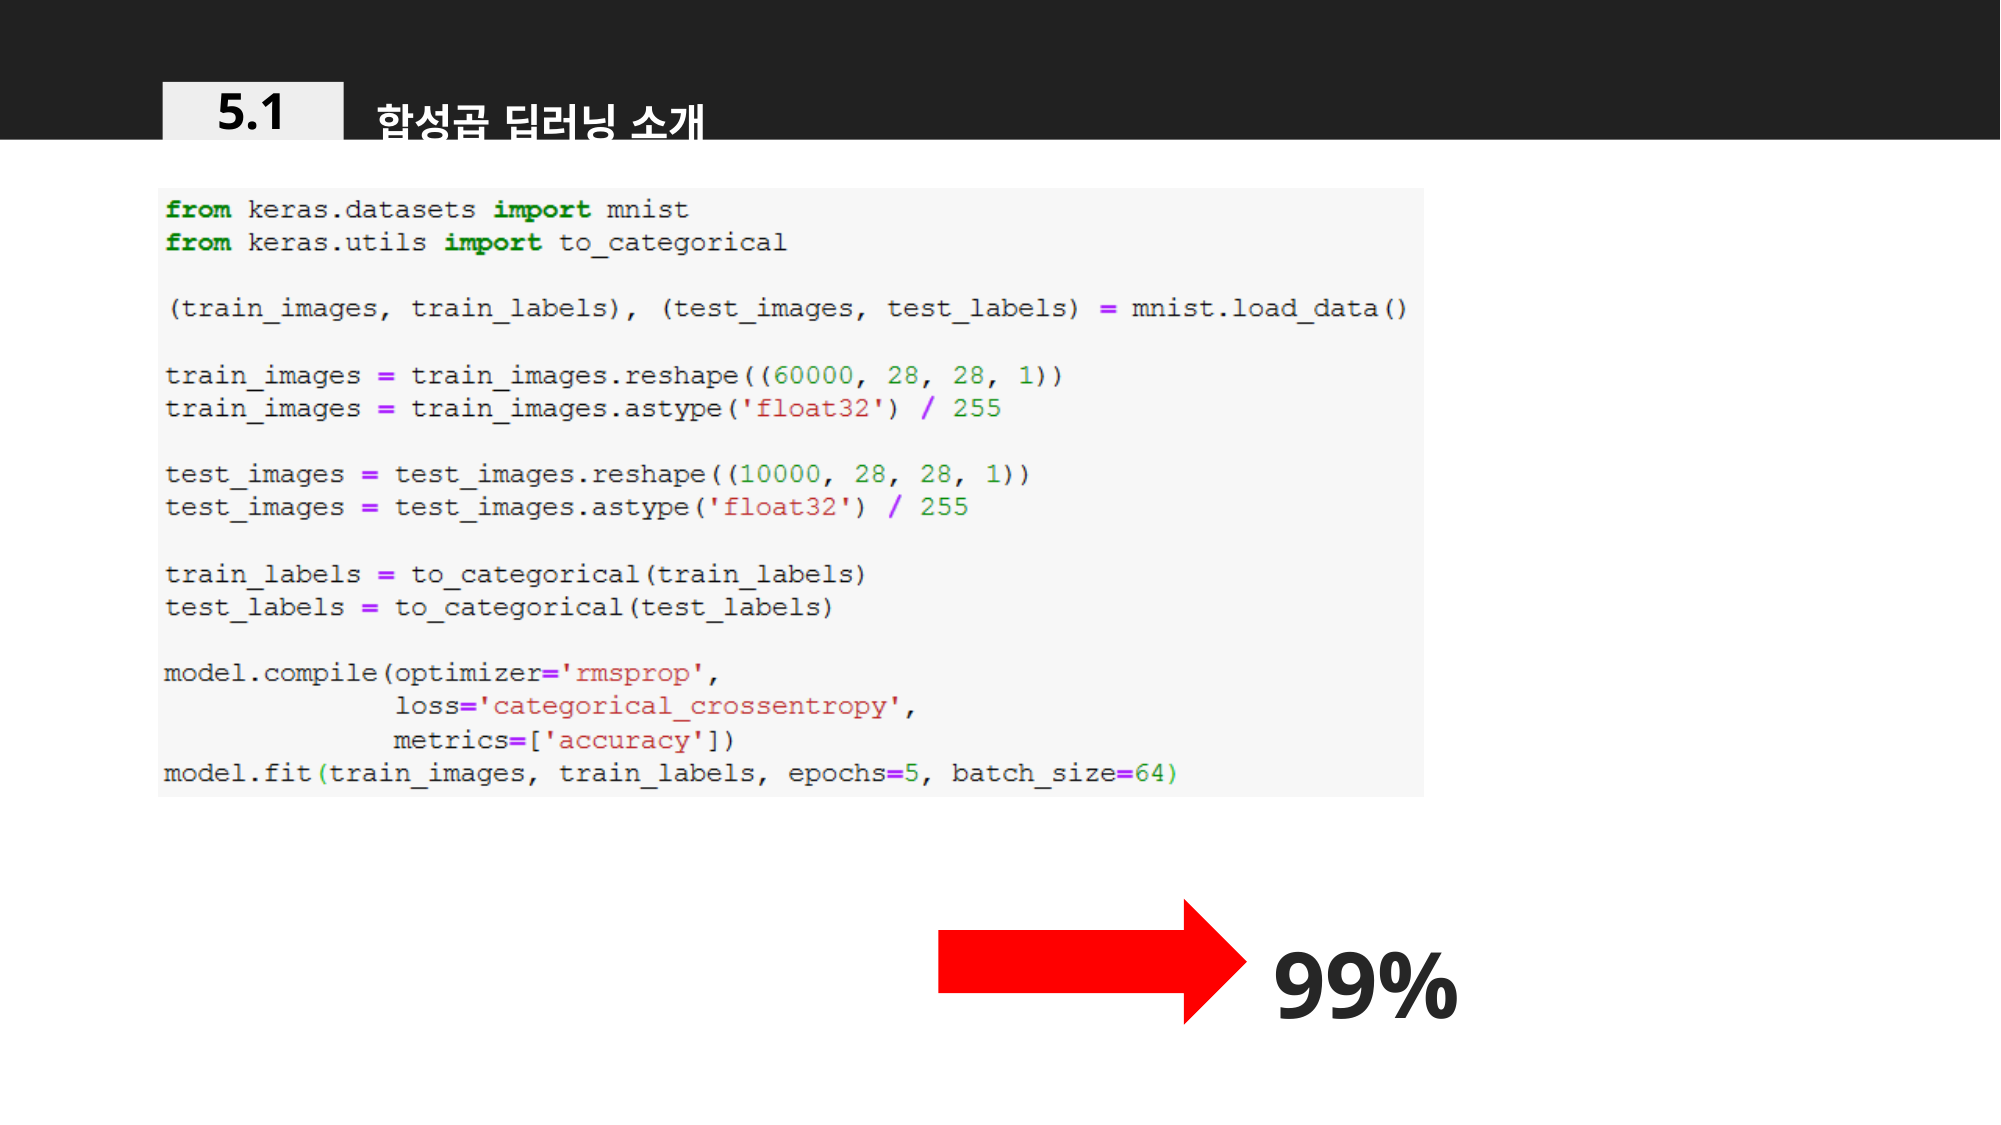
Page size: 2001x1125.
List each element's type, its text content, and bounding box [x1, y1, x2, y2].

text_box [161, 81, 202, 141]
text_box 99% [1258, 864, 1676, 1045]
text_box 합성곱 딥러닝 소개 [361, 65, 723, 156]
text_box [0, 0, 2000, 141]
text_box [304, 81, 345, 141]
picture [158, 188, 1425, 797]
text_box 5.1 [202, 72, 304, 147]
text_box [937, 896, 1249, 1028]
